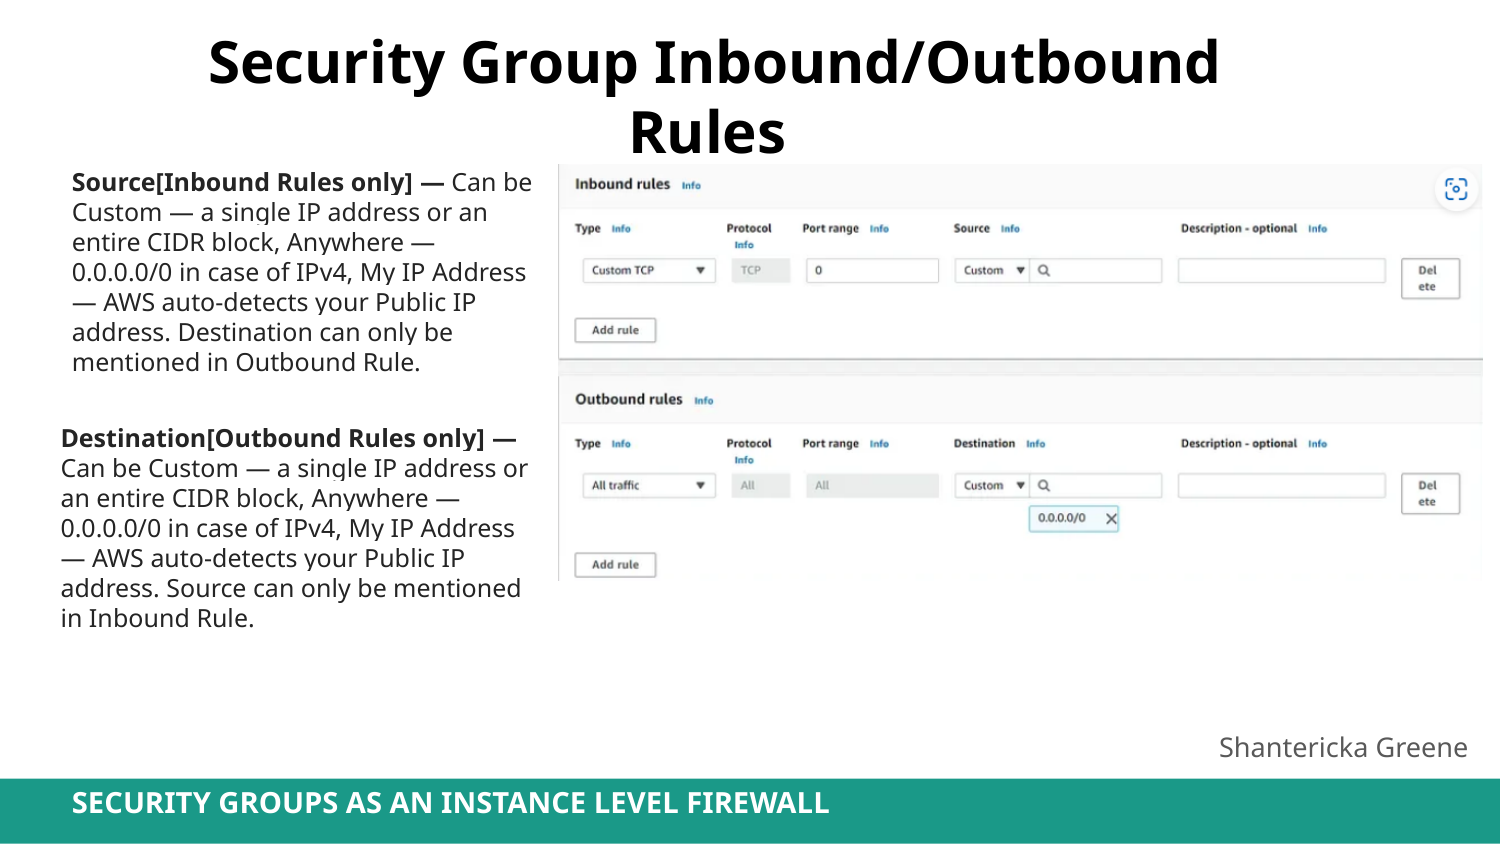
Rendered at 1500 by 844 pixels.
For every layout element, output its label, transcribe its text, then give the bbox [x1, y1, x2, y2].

text_box Source[Inbound Rules only] — Can be Custom — a single IP address or an entire CIDR block, Anywhere — 0.0.0.0/0 in case of IPv4, My IP Address — AWS auto-detects your Public IP address. Destination can only be mentioned in Outbound Rule. [56, 151, 557, 392]
title SECURITY GROUPS AS AN INSTANCE LEVEL FIREWALL [56, 778, 887, 835]
picture [557, 164, 1483, 581]
text_box [0, 778, 1500, 844]
text_box Shantericka Greene [1204, 715, 1491, 778]
text_box Destination[Outbound Rules only] — Can be Custom — a single IP address or an entire CIDR block, Anywhere — 0.0.0.0/0 in case of IPv4, My IP Address — AWS auto-detects your Public IP address. Source can only be mentioned in Inbound Rule. [45, 407, 545, 648]
text_box Security Group Inbound/Outbound Rules [112, 10, 1318, 164]
